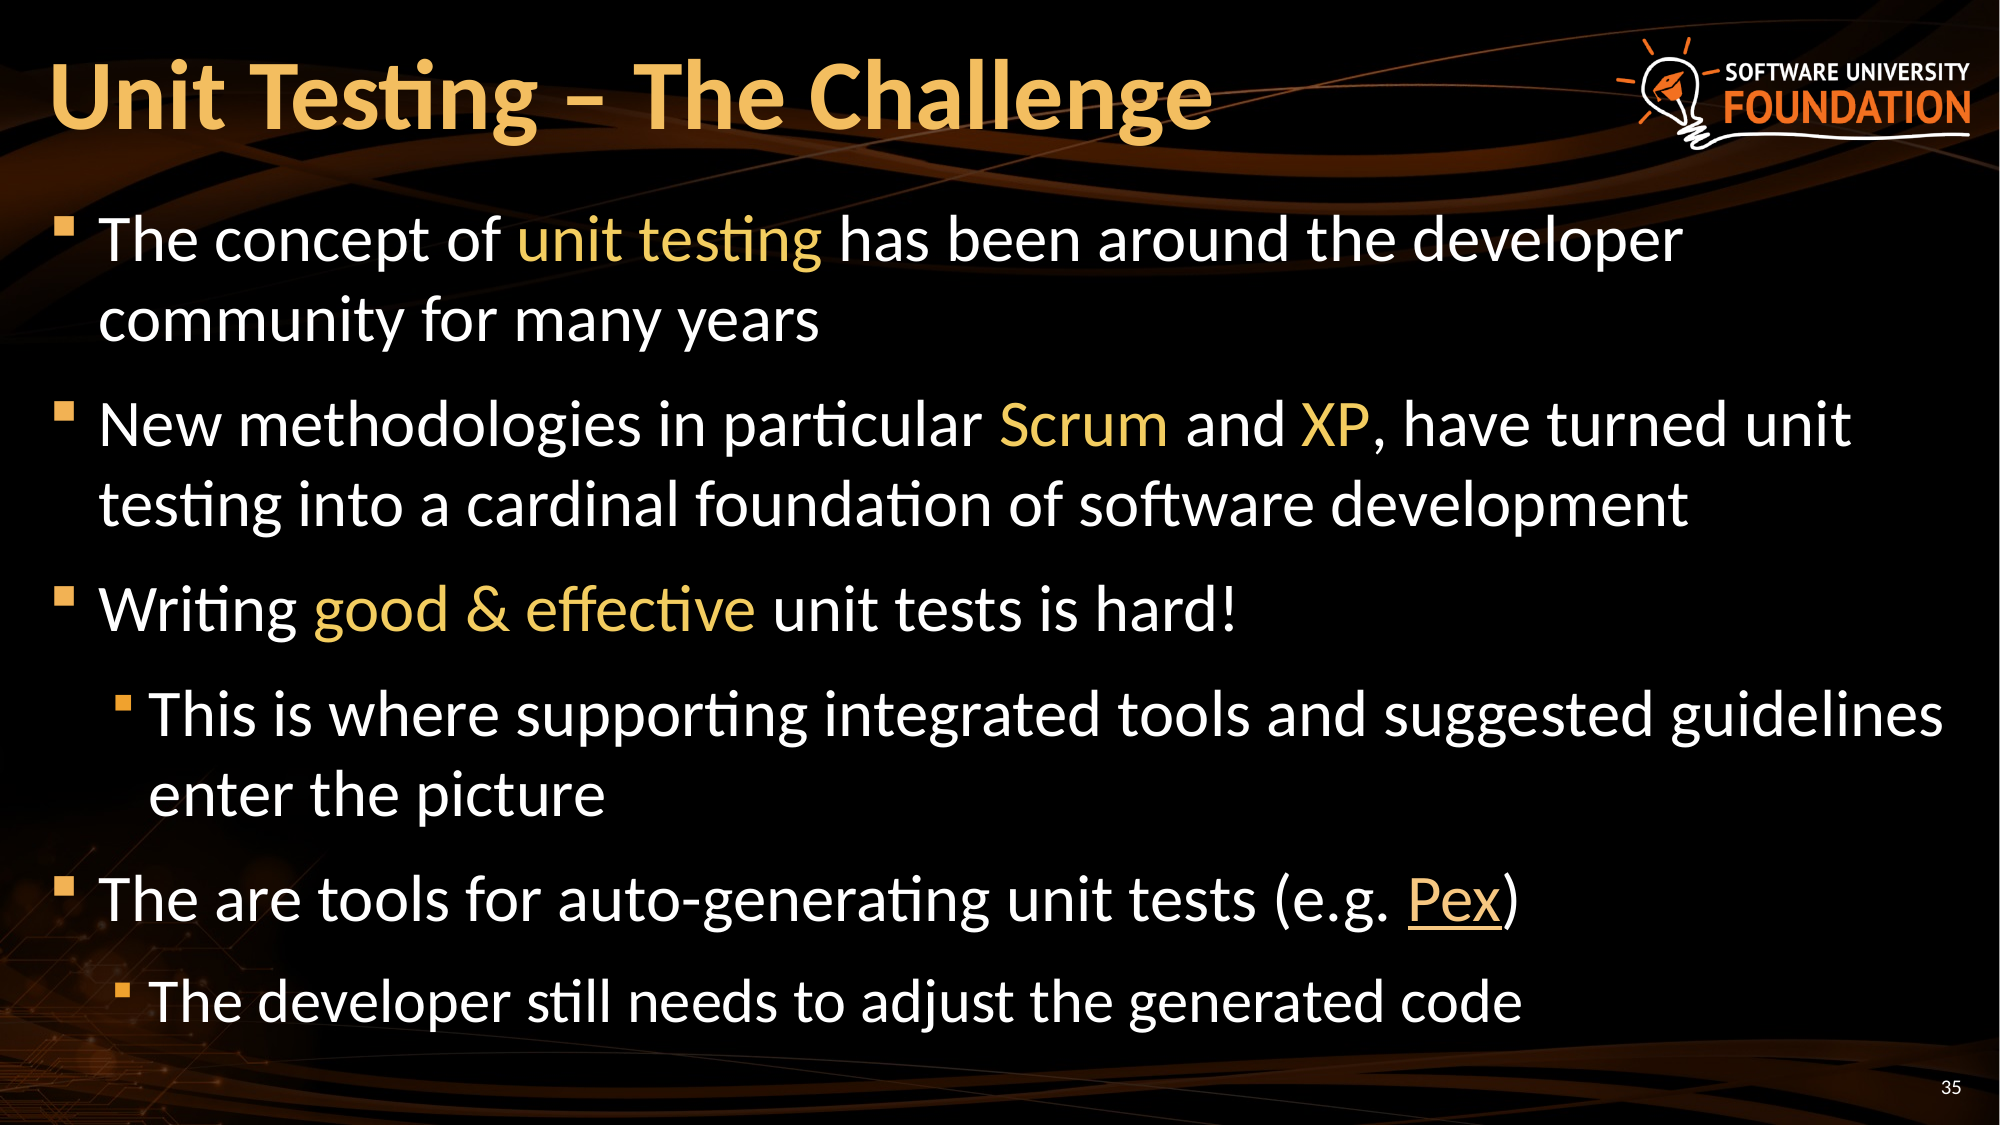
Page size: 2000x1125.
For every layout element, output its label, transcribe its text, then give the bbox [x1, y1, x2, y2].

title Unit Testing – The Challenge [30, 6, 1602, 189]
picture [0, 0, 2000, 1125]
list The concept of unit testing has been around the developer community for many years New methodologies in particular Scrum and XP, have turned unit testing into a cardinal foundation of software development Writing good & effective unit tests is hard! This is where supporting integrated tools and suggested guidelines enter the picture The are tools for auto-generating unit tests (e.g. Pex) The developer still needs to adjust the generated code [31, 188, 1968, 1103]
